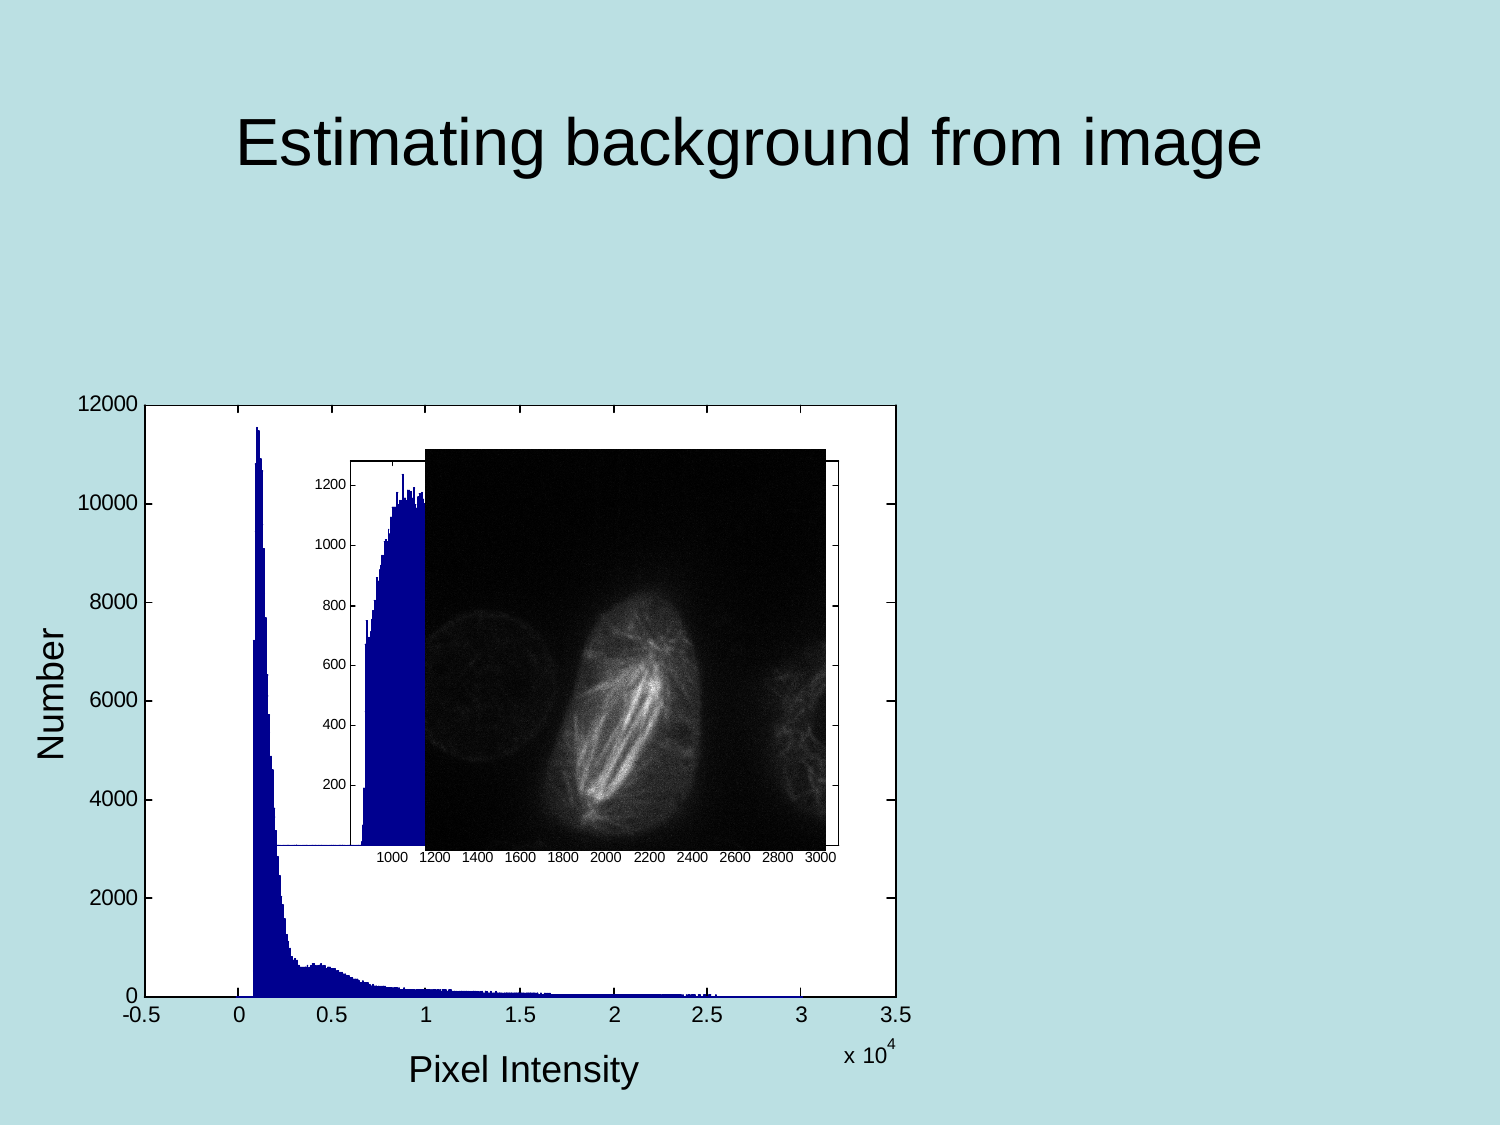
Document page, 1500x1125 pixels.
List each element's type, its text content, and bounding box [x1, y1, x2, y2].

picture [18, 349, 988, 1077]
text_box Pixel Intensity [393, 1086, 656, 1098]
title Estimating background from image [112, 44, 1388, 233]
